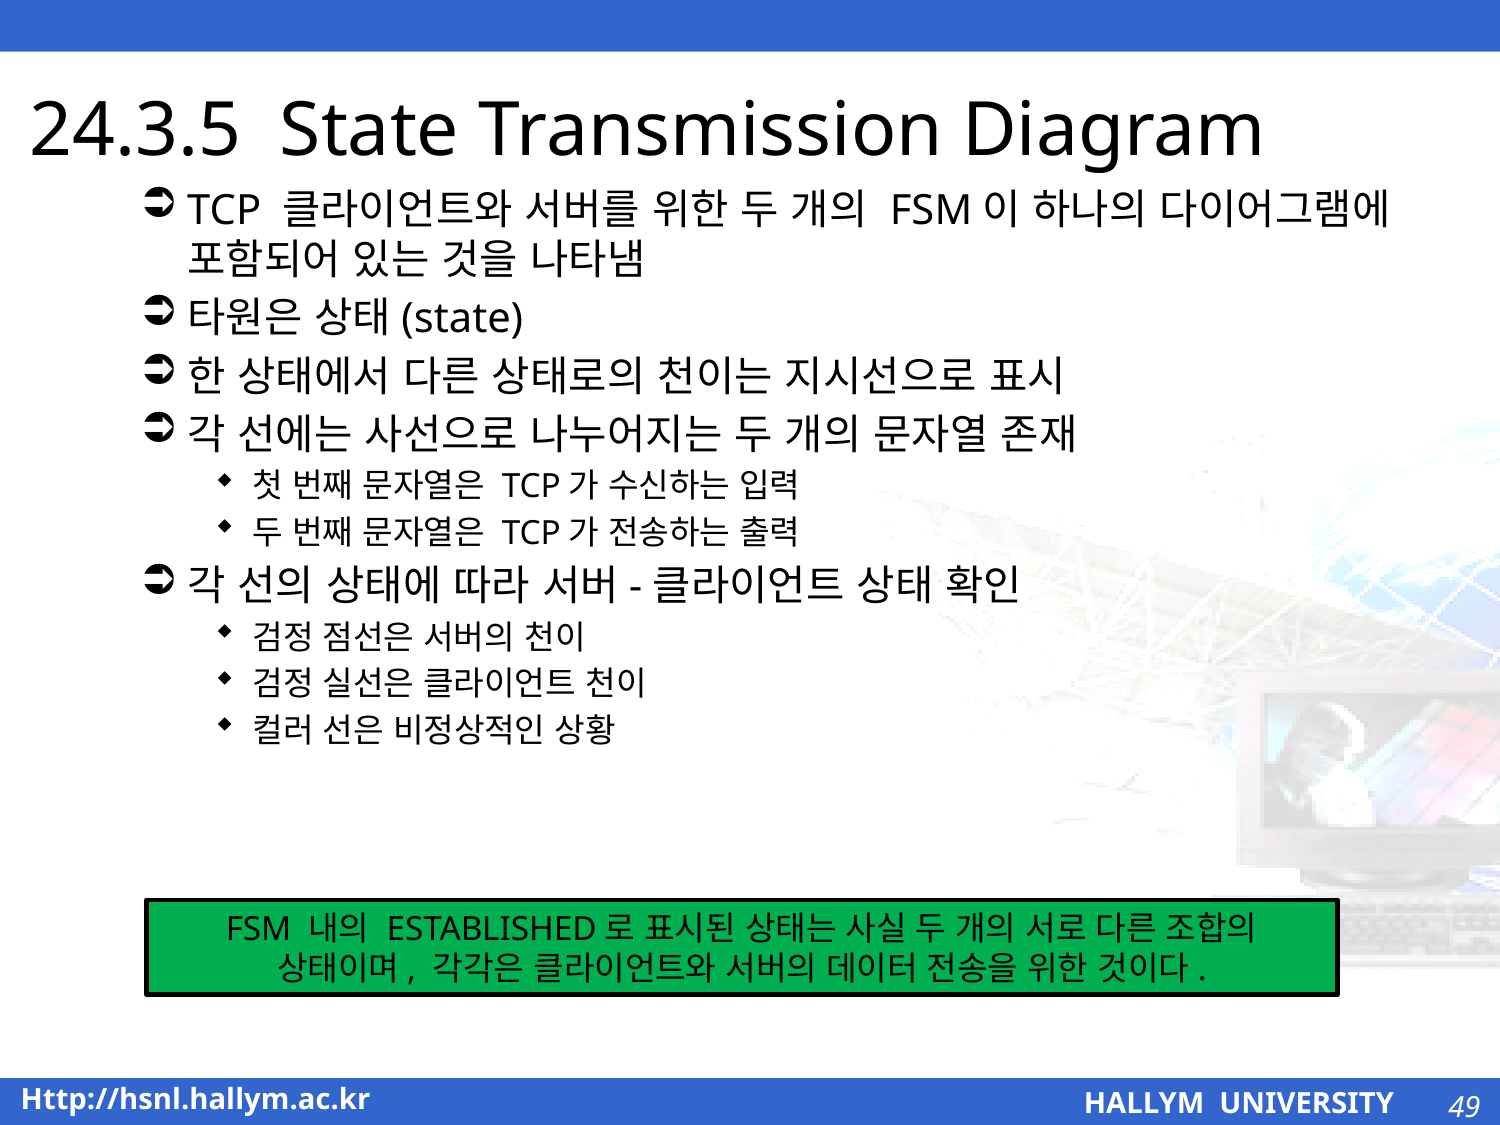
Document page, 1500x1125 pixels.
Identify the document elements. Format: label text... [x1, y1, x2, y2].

slide_number 49 [1182, 1080, 1496, 1125]
text_box FSM 내의 ESTABLISHED로 표시된 상태는 사실 두 개의 서로 다른 조합의 상태이며, 각각은 클라이언트와 서버의 데이터 전송을 위한 것이다. [146, 899, 1338, 995]
title 24.3.5 State Transmission Diagram [14, 76, 1500, 175]
list TCP 클라이언트와 서버를 위한 두 개의 FSM이 하나의 다이어그램에 포함되어 있는 것을 나타냄 타원은 상태(state) 한 상태에서 다른 상태로의 천이는 지시선으로 표시 각 선에는 사선으로 나누어지는 두 개의 문자열 존재 첫 번째 문자열은 TCP가 수신하는 입력 두 번째 문자열은 TCP가 전송하는 출력 각 선의 상태에 따라 서버-클라이언트 상태 확인 검정 점선은 서버의 천이 검정 실선은 클라이언트 천이 컬러 선은 비정상적인 상황 [50, 174, 1450, 1000]
